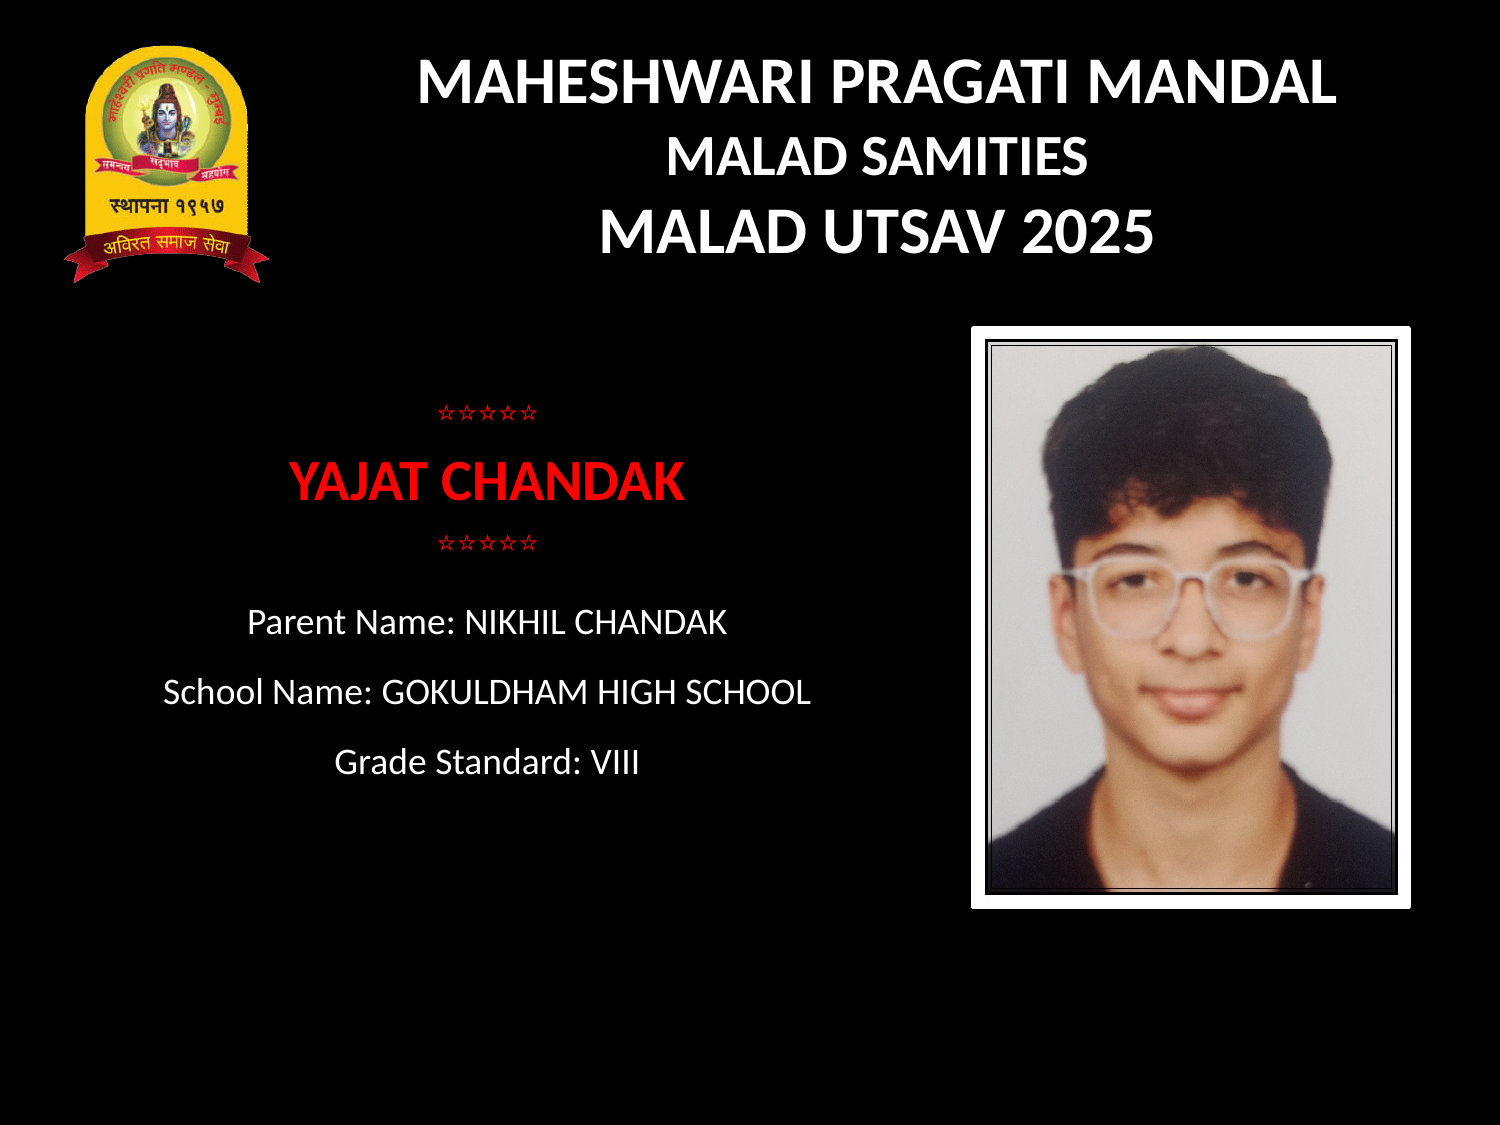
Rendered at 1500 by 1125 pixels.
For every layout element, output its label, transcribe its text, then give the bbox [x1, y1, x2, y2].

text_box MAHESHWARI PRAGATI MANDAL MALAD SAMITIES MALAD UTSAV 2025 [401, 29, 1354, 275]
picture [974, 329, 1408, 907]
text_box ⭐⭐⭐⭐⭐ YAJAT CHANDAK ⭐⭐⭐⭐⭐ Parent Name: NIKHIL CHANDAK School Name: GOKULDHAM HIGH SCHOOL Grade Standard: VIII [74, 386, 900, 790]
picture [29, 29, 297, 301]
